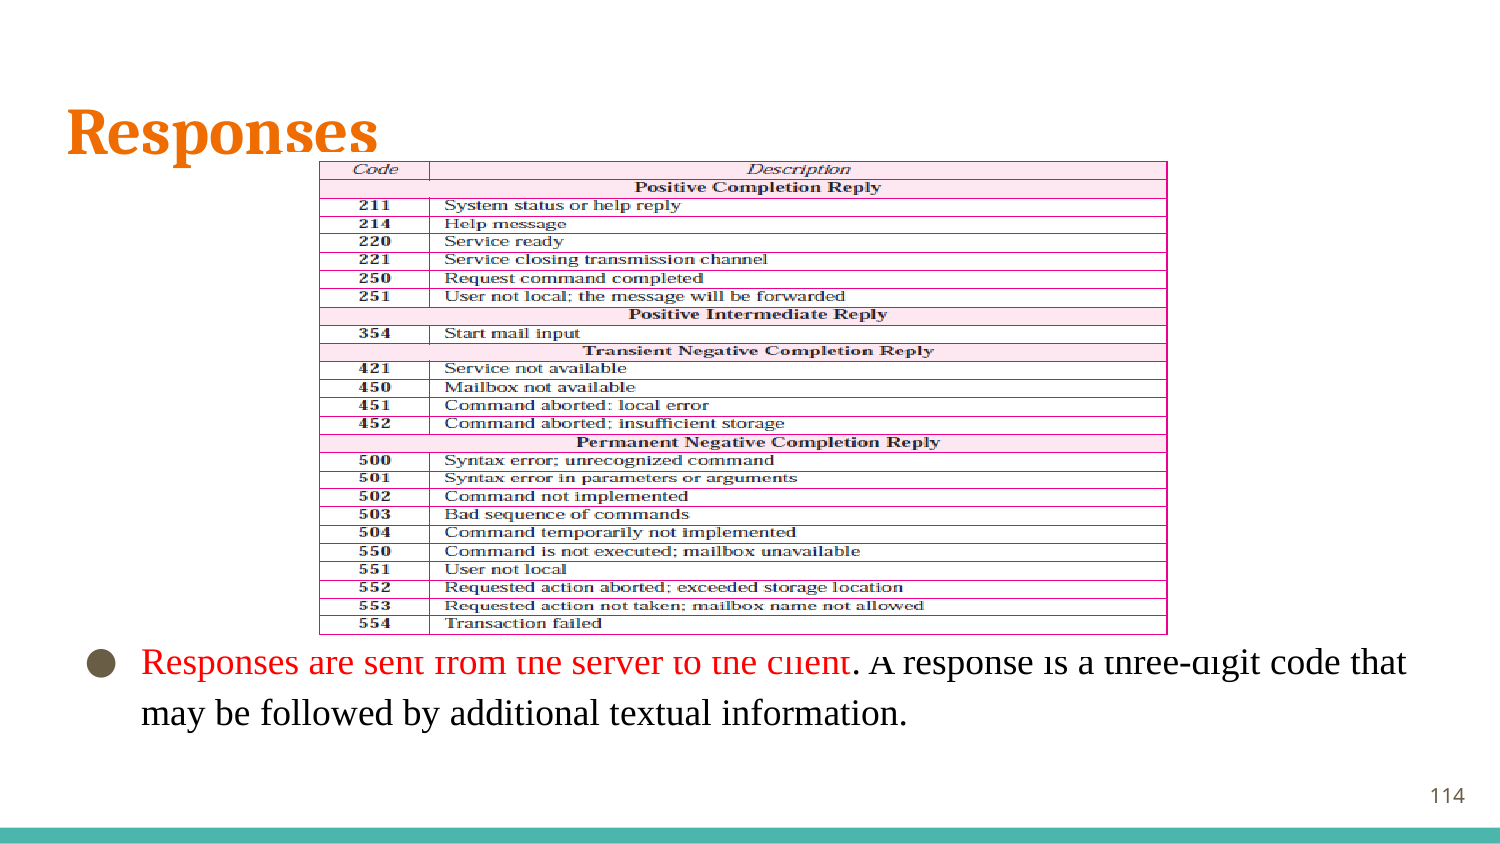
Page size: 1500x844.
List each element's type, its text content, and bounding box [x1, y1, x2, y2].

list Responses are sent from the server to the client. A response is a three-digit code that may be followed by additional textual information. [51, 207, 1449, 750]
picture [280, 152, 1218, 657]
title Responses [51, 72, 1449, 189]
slide_number 114 [1389, 764, 1480, 830]
